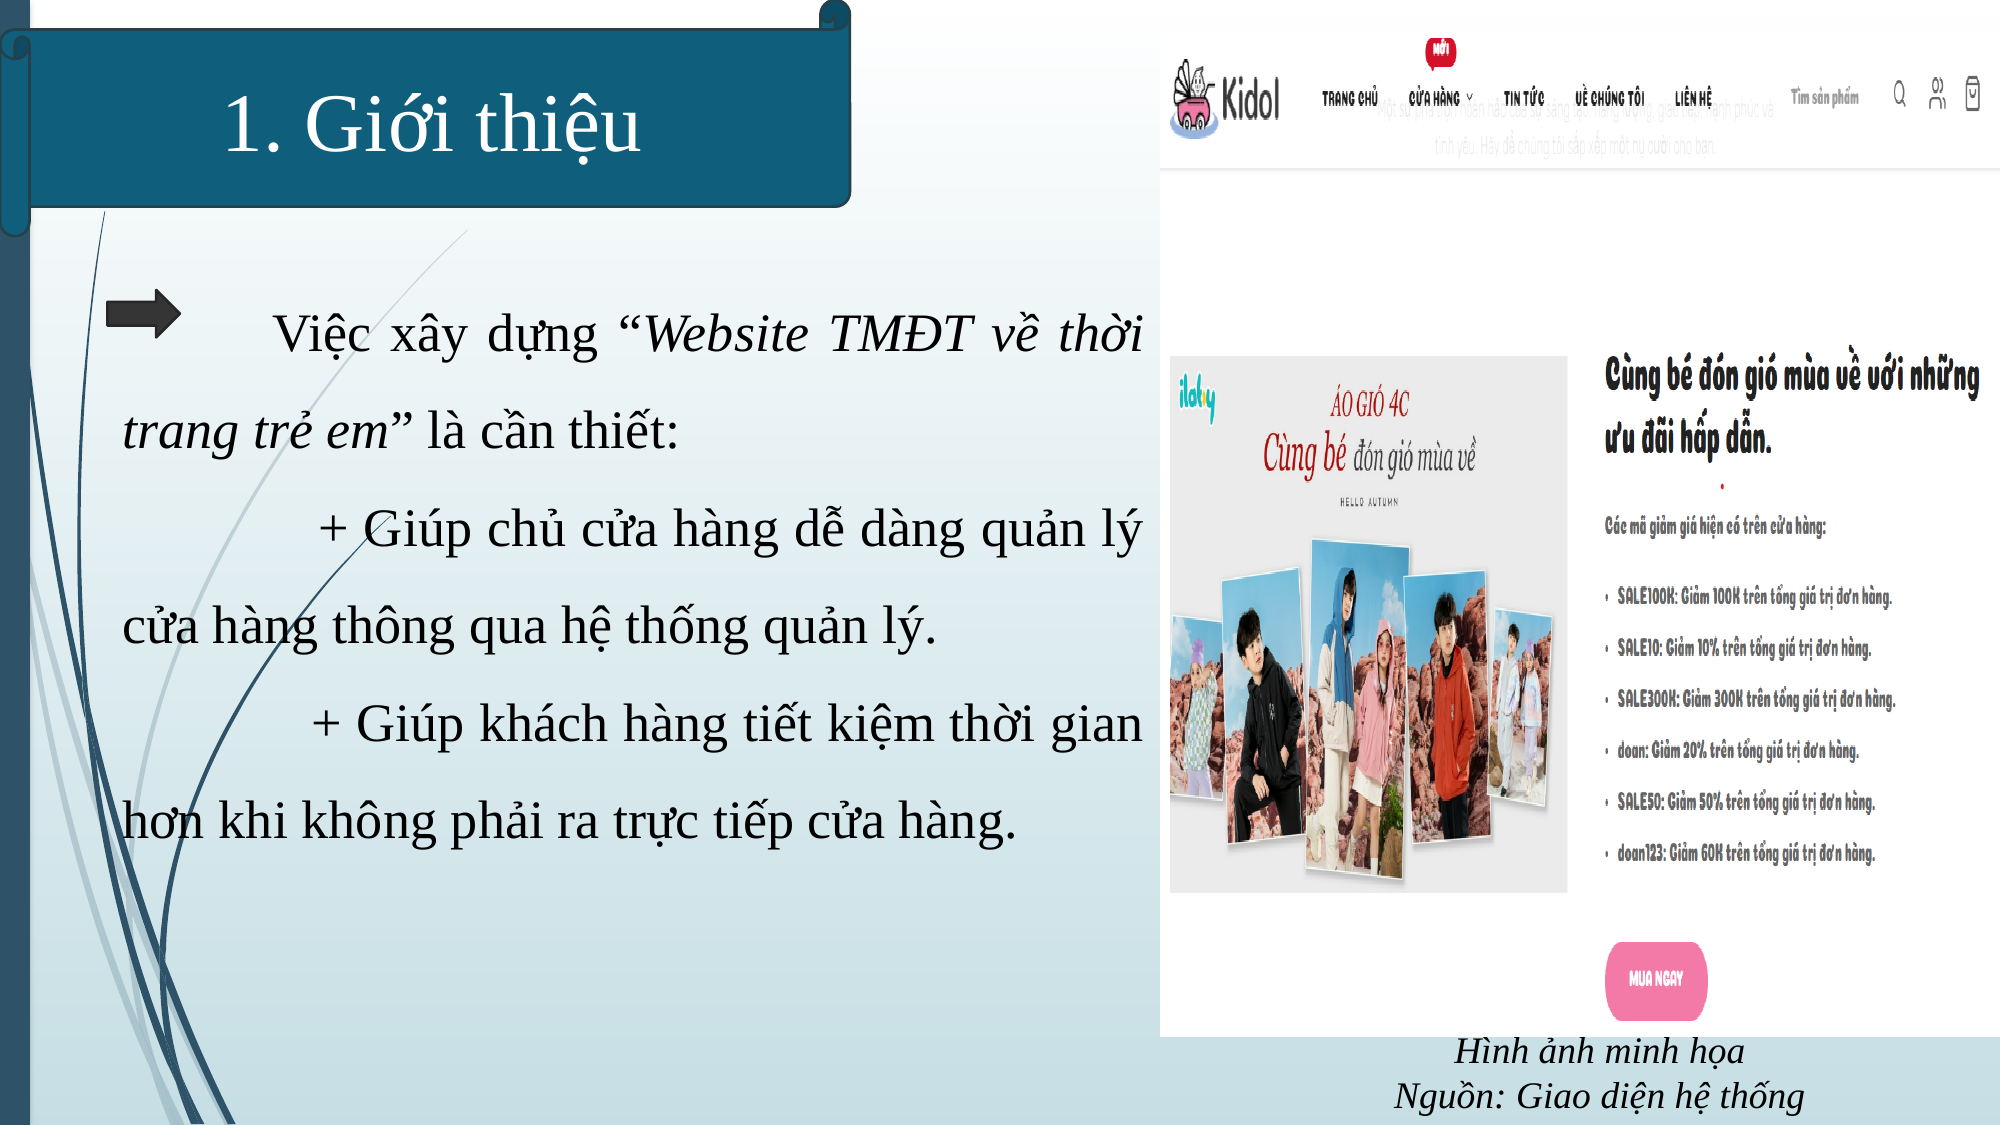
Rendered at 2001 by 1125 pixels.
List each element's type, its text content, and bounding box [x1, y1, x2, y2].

text_box [106, 288, 181, 339]
picture [1159, 33, 2000, 1037]
text_box Việc xây dựng “Website TMĐT về thời trang trẻ em” là cần thiết: + Giúp chủ cửa hàng dễ dàng quản lý cửa hàng thông qua hệ thống quản lý. + Giúp khách hàng tiết kiệm thời gian hơn khi không phải ra trực tiếp cửa hàng. [107, 257, 1154, 857]
text_box Hình ảnh minh họa Nguồn: Giao diện hệ thống [1272, 1046, 1927, 1124]
text_box 1. Giới thiệu [0, 0, 852, 238]
